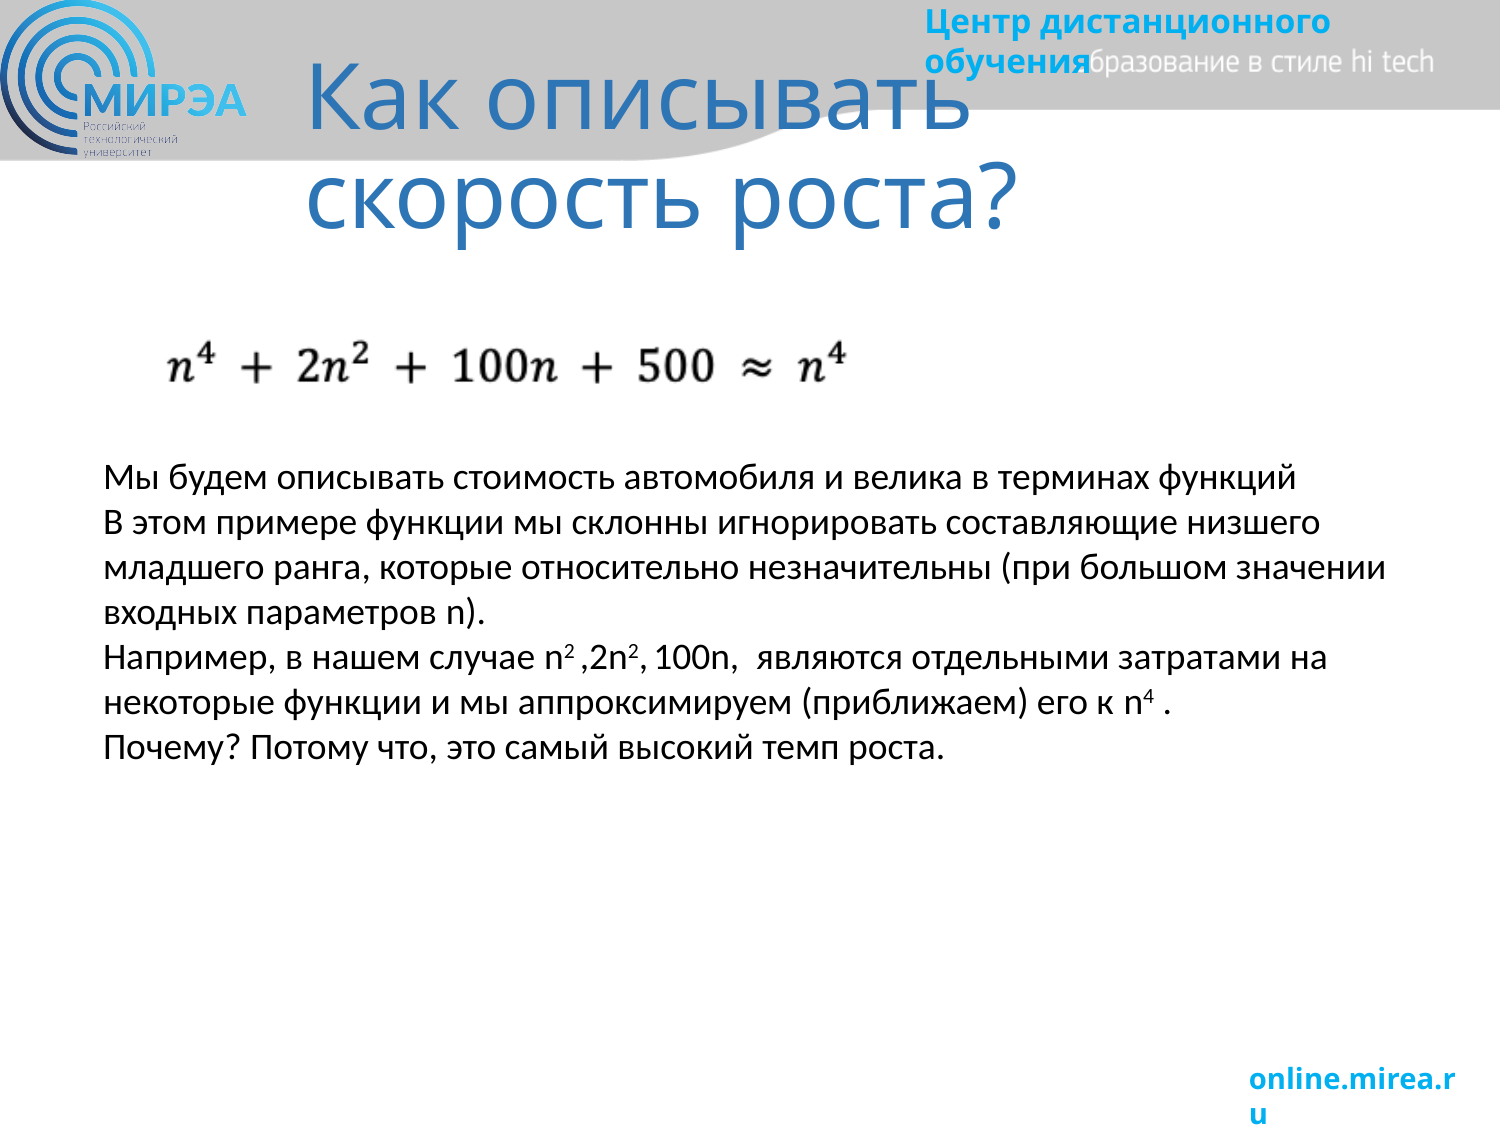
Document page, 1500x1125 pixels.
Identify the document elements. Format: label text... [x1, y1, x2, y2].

text_box Мы будем описывать стоимость автомобиля и велика в терминах функций В этом примере функции мы склонны игнорировать составляющие низшего младшего ранга, которые относительно незначительны (при большом значении входных параметров n). Например, в нашем случае n2 ,2n2, 100n, являются отдельными затратами на некоторые функции и мы аппроксимируем (приближаем) его к n4 . Почему? Потому что, это самый высокий темп роста. [88, 444, 1412, 775]
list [135, 302, 905, 433]
picture [0, 0, 247, 159]
title Как описывать скорость роста? [289, 42, 1364, 215]
